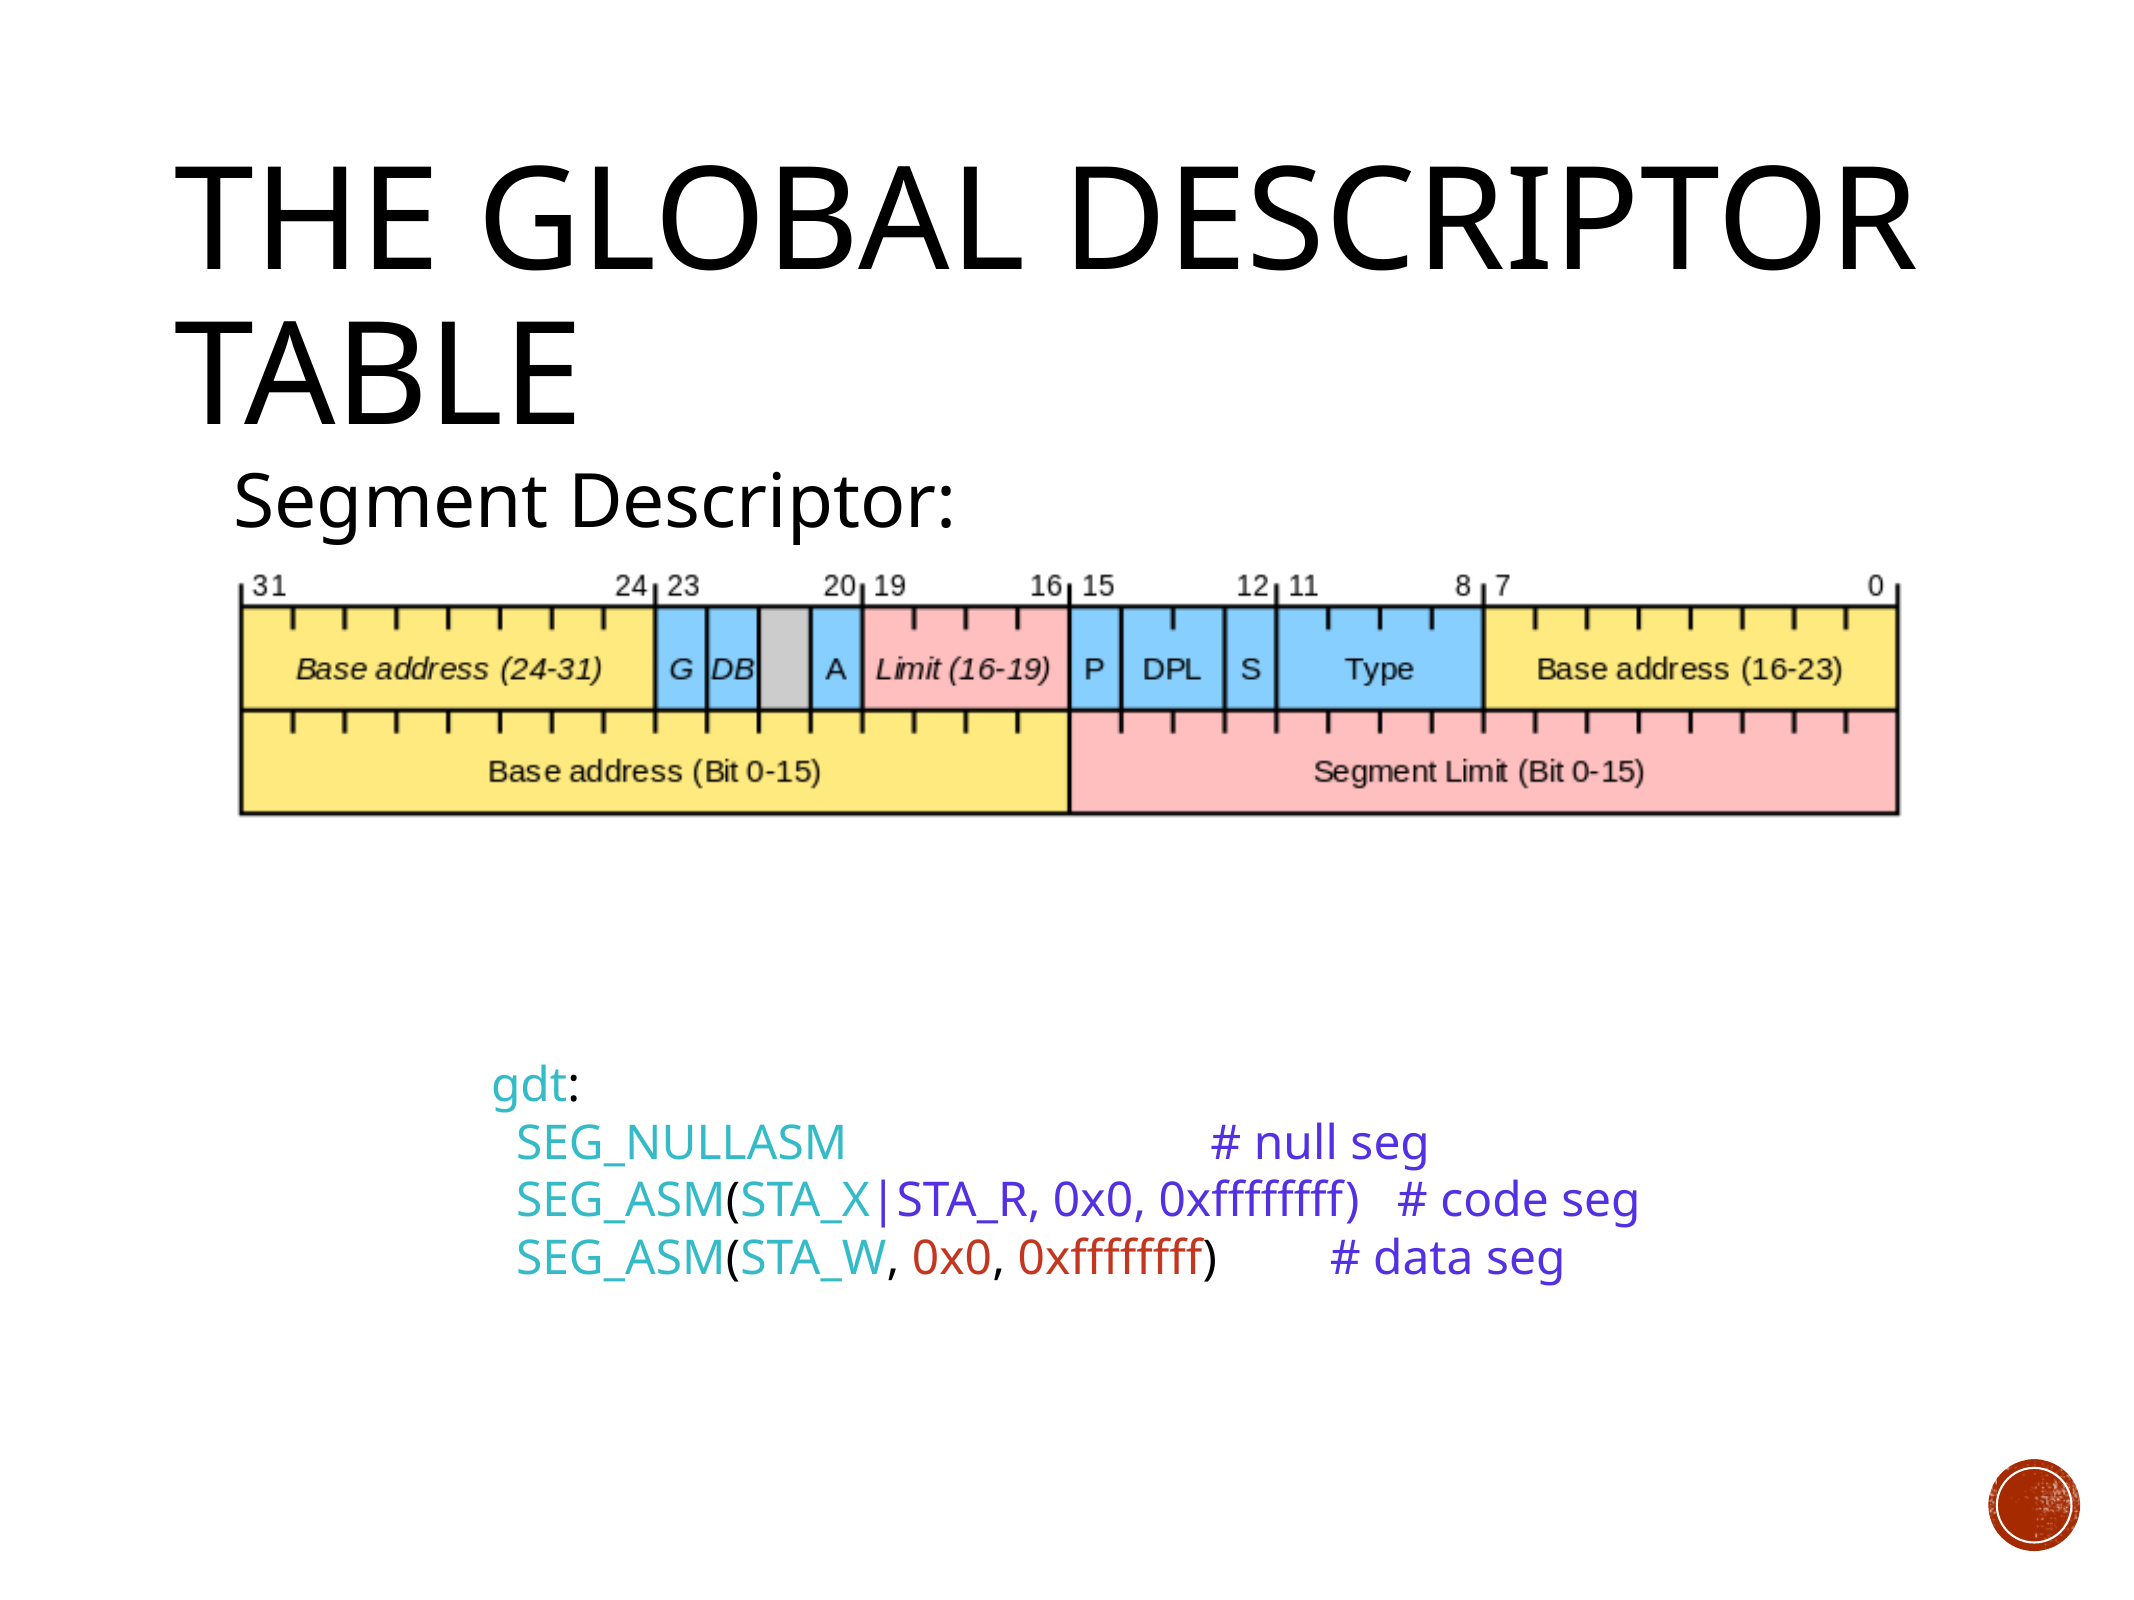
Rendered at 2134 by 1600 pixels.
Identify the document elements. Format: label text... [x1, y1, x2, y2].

text_box gdt: SEG_NULLASM # null seg SEG_ASM(STA_X|STA_R, 0x0, 0xffffffff) # code seg SEG_ASM(STA_W, 0x0, 0xffffffff) # data seg [482, 1045, 1651, 1292]
text_box Segment Descriptor: [224, 444, 966, 551]
picture [236, 567, 1904, 820]
title The Global Descriptor Table [159, 113, 1974, 489]
